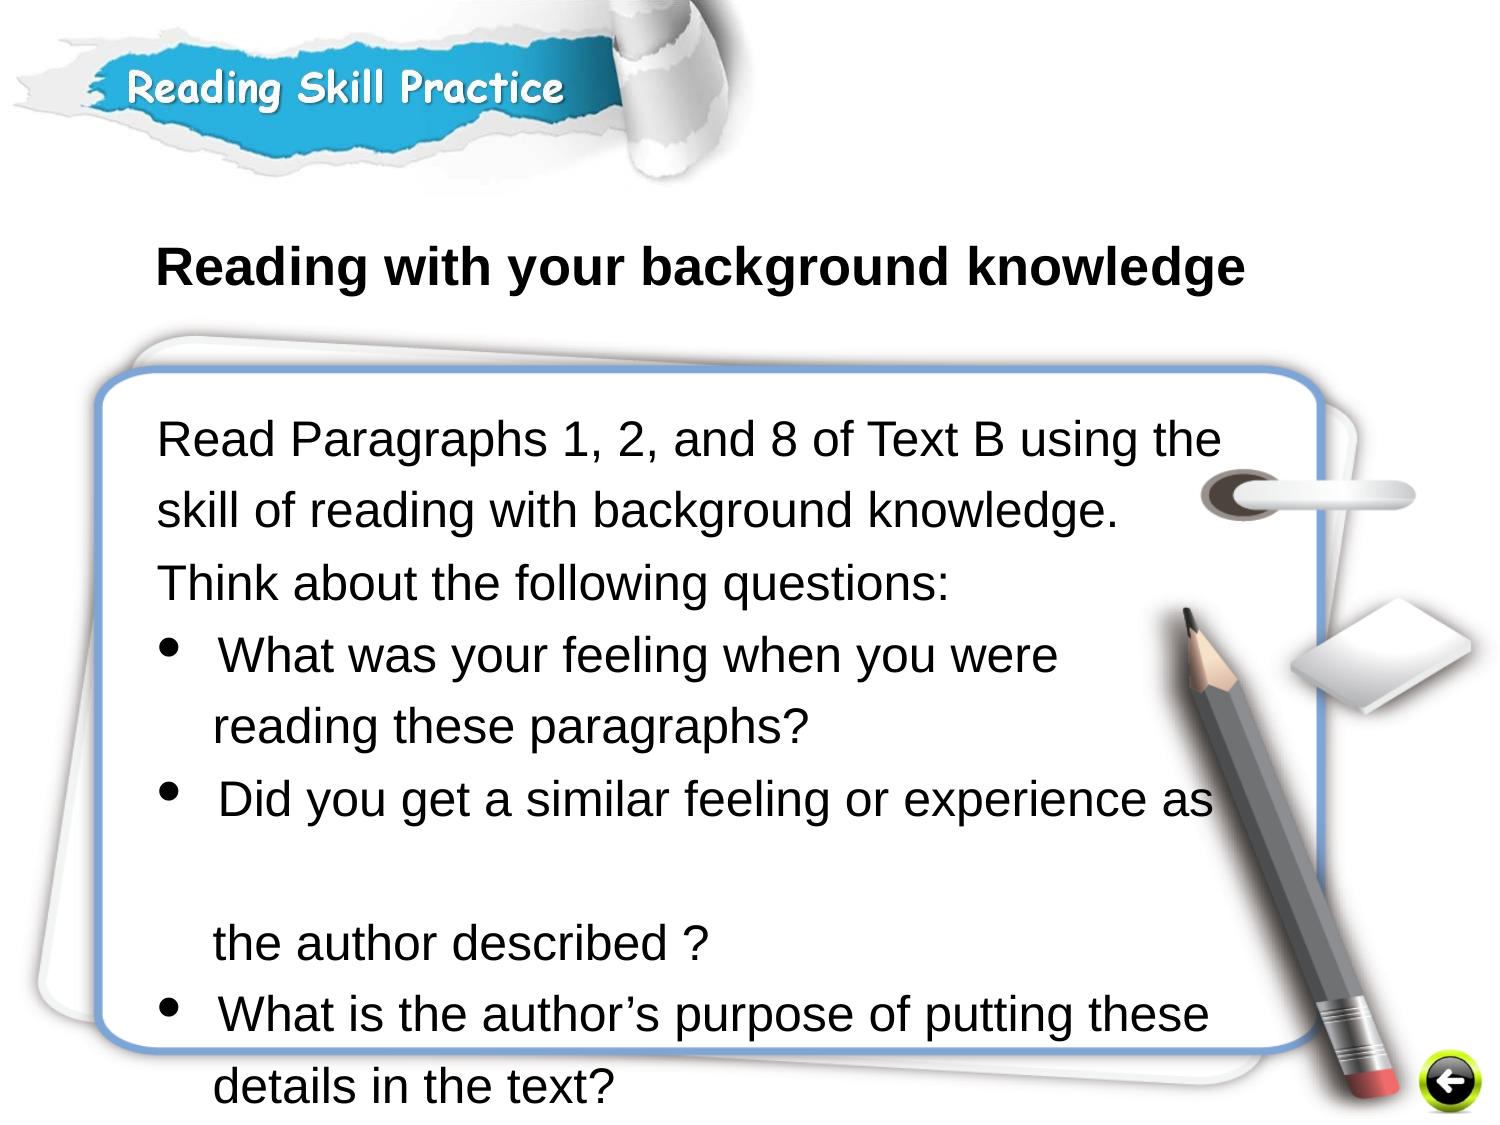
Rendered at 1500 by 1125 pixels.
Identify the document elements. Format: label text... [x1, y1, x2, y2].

picture [0, 0, 765, 197]
text_box Reading with your background knowledge [140, 223, 1270, 298]
picture [11, 299, 1500, 1119]
